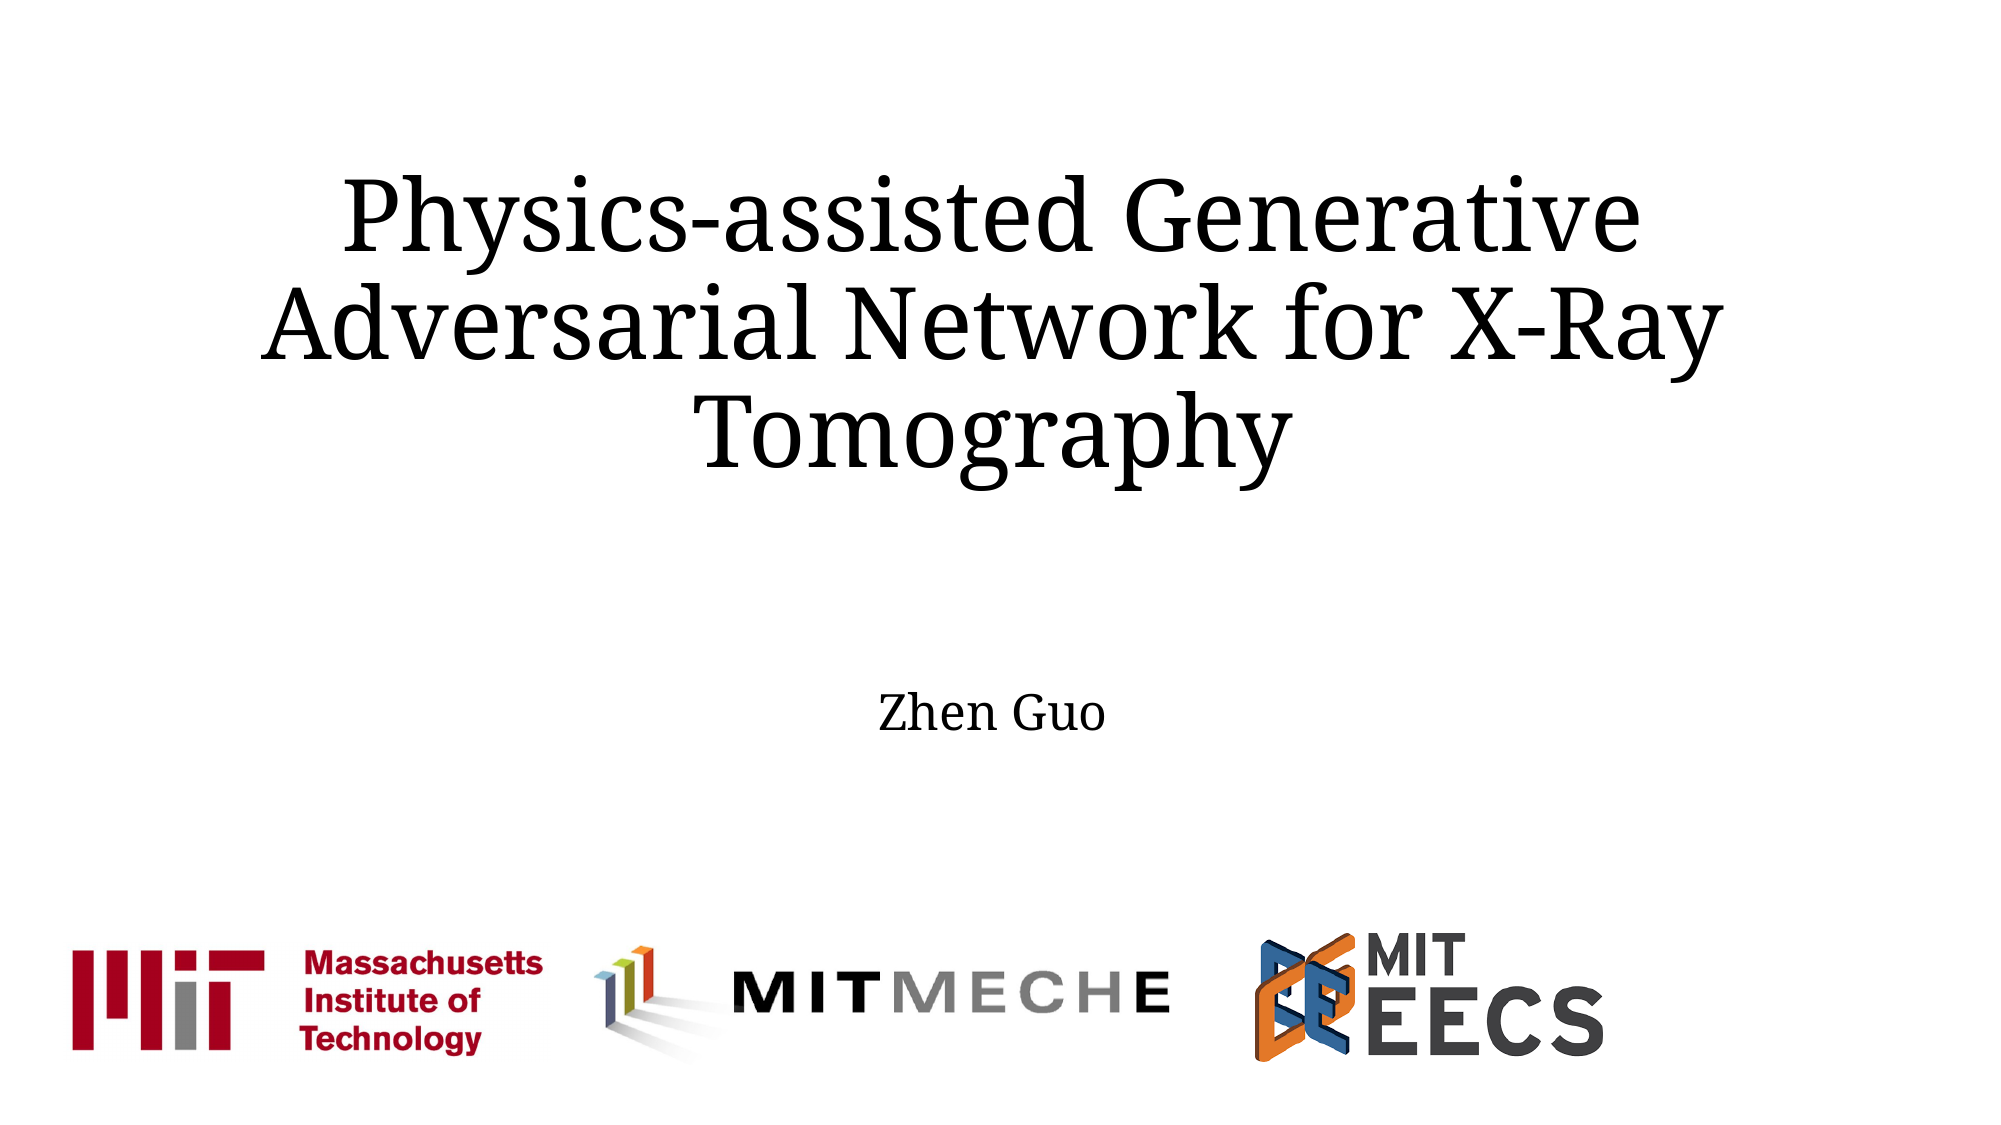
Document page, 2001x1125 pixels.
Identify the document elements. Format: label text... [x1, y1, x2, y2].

subtitle Zhen Guo [473, 680, 1513, 784]
picture [1255, 933, 1603, 1062]
picture [63, 906, 1234, 1078]
title Physics-assisted Generative Adversarial Network for X-Ray Tomography [157, 104, 1829, 497]
